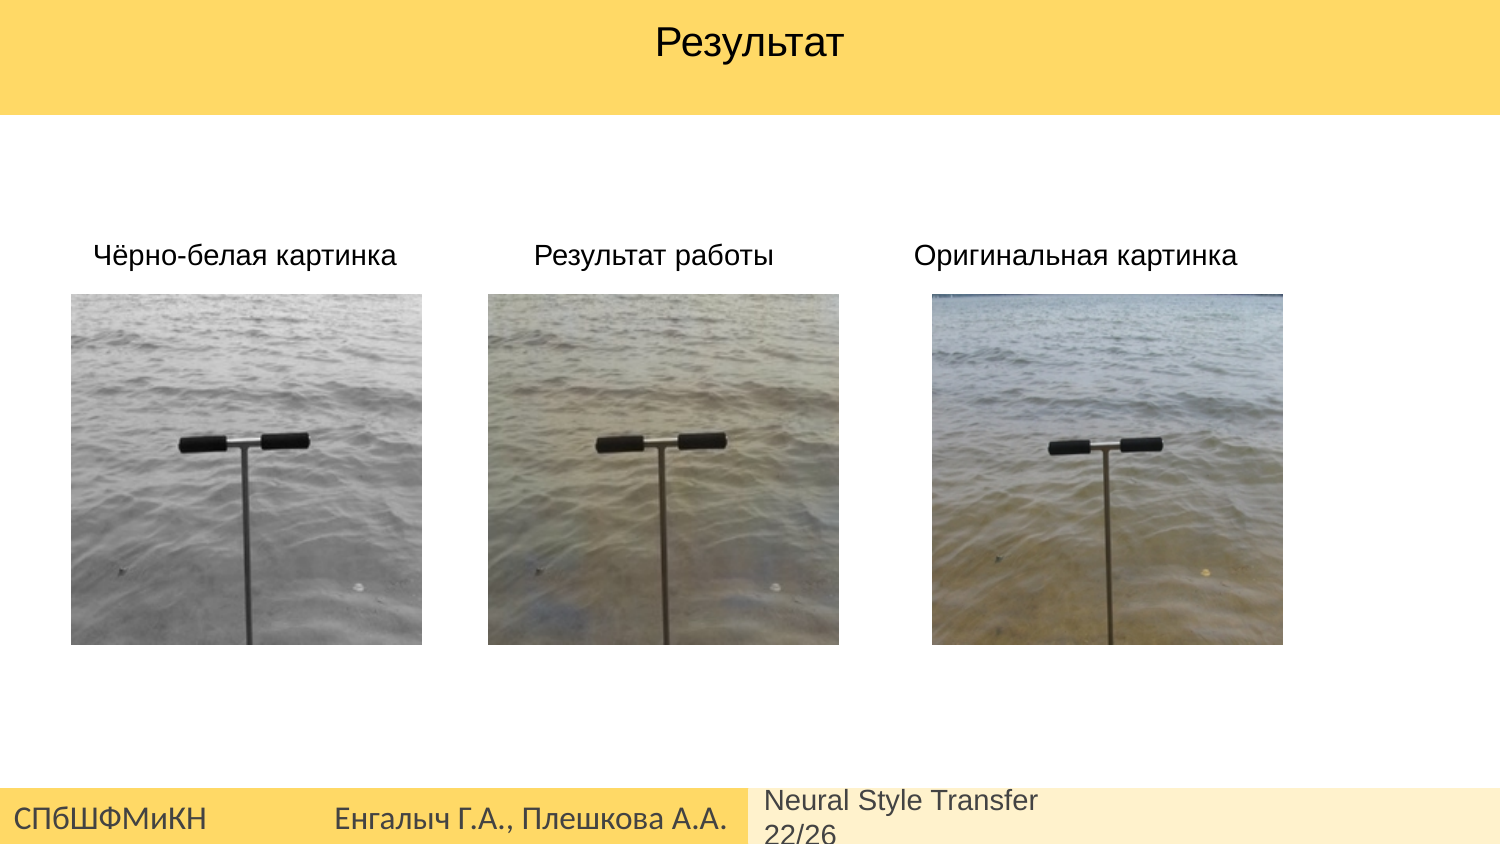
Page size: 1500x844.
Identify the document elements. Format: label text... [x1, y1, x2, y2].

text_box Чёрно-белая картинка [77, 221, 415, 284]
picture [488, 294, 840, 645]
text_box Результат работы [518, 221, 809, 284]
text_box Neural Style Transfer 22/26 [748, 788, 1500, 844]
text_box Результат [0, 0, 1500, 115]
text_box Оригинальная картинка [898, 221, 1317, 284]
picture [932, 294, 1283, 645]
picture [71, 294, 422, 645]
text_box СПбШФМиКН Енгалыч Г.А., Плешкова А.А. [0, 788, 748, 844]
